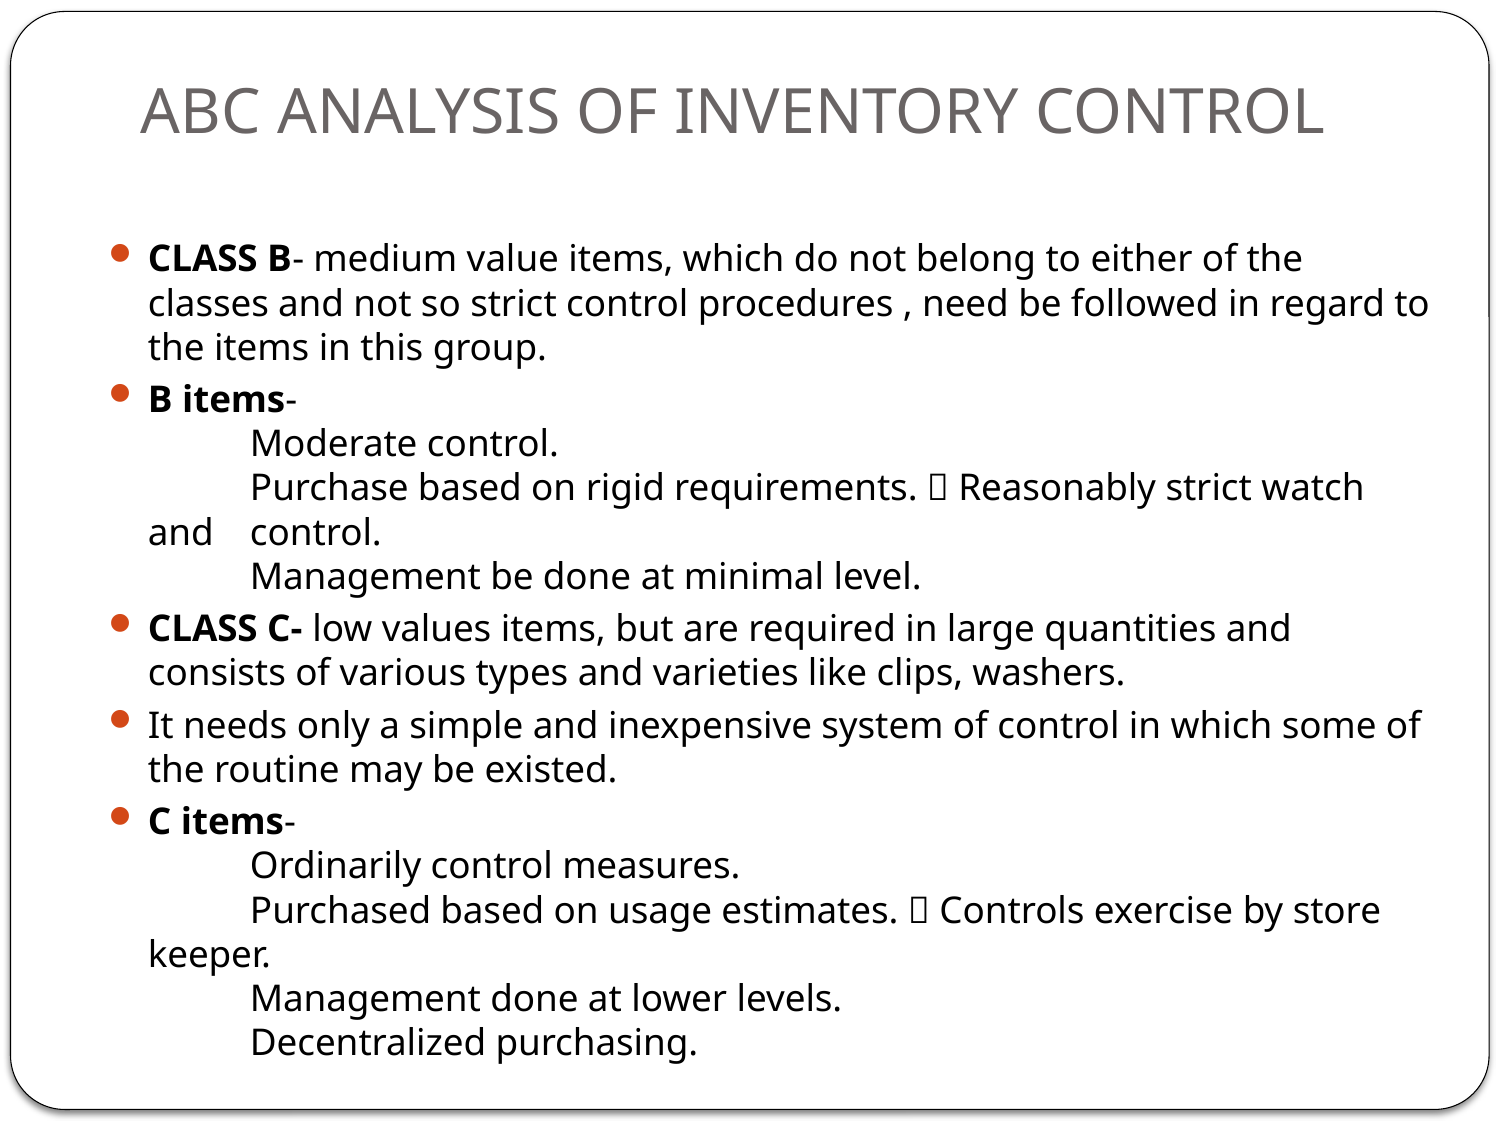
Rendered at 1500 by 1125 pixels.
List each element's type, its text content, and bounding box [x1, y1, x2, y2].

title ABC ANALYSIS OF INVENTORY CONTROL [126, 26, 1374, 161]
list CLASS B- medium value items, which do not belong to either of the classes and not so strict control procedures , need be followed in regard to the items in this group. B items- Moderate control. Purchase based on rigid requirements.  Reasonably strict watch and control. Management be done at minimal level. CLASS C- low values items, but are required in large quantities and consists of various types and varieties like clips, washers. It needs only a simple and inexpensive system of control in which some of the routine may be existed. C items- Ordinarily control measures. Purchased based on usage estimates.  Controls exercise by store keeper. Management done at lower levels. Decentralized purchasing. [93, 227, 1450, 1072]
